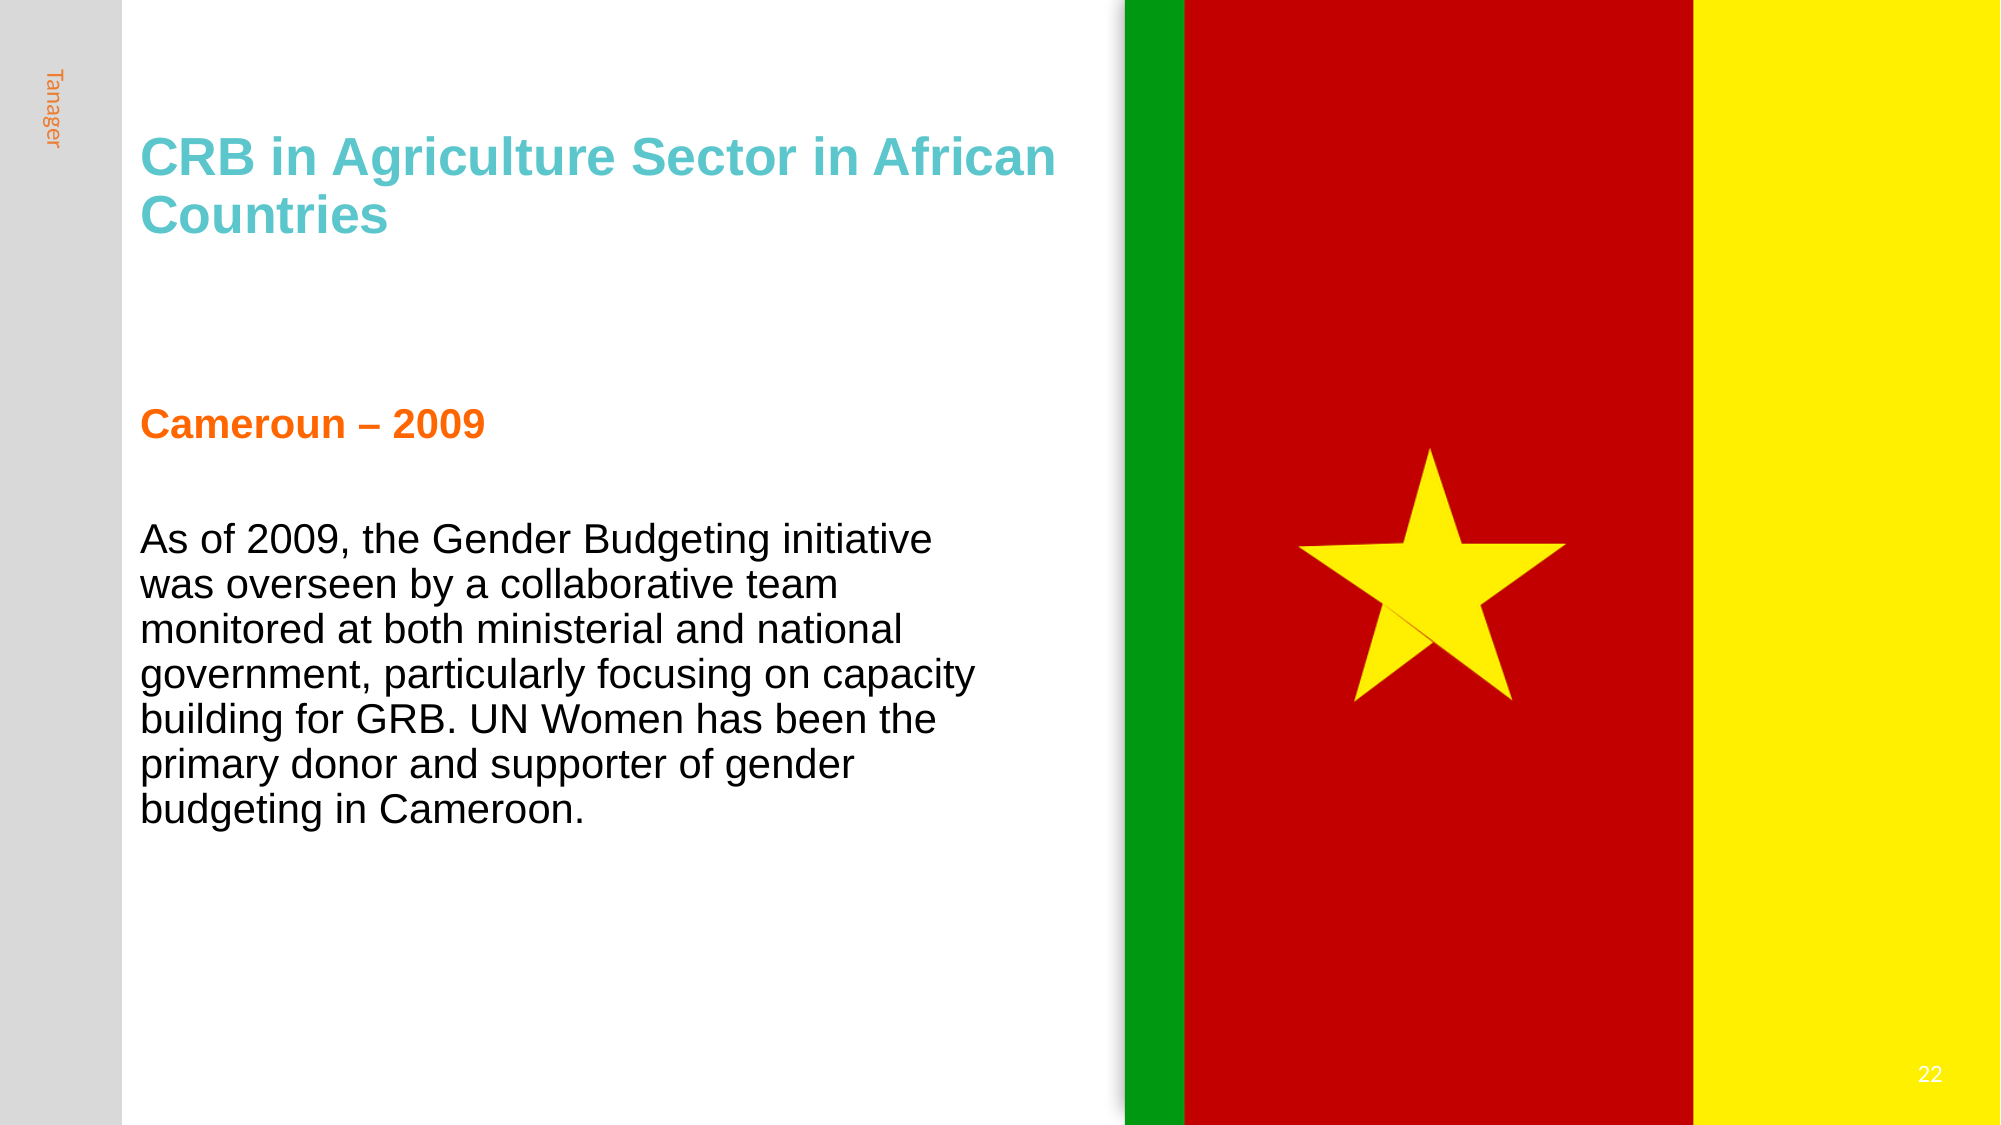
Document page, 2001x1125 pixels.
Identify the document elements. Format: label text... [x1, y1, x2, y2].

text_box Tanager [35, 54, 80, 1076]
picture [1124, 0, 2000, 1125]
text_box [0, 0, 123, 1125]
list Cameroun – 2009 As of 2009, the Gender Budgeting initiative was overseen by a collaborative team monitored at both ministerial and national government, particularly focusing on capacity building for GRB. UN Women has been the primary donor and supporter of gender budgeting in Cameroon. [124, 321, 1000, 1024]
title CRB in Agriculture Sector in African Countries [124, 68, 1124, 253]
text_box [123, 0, 1124, 1125]
